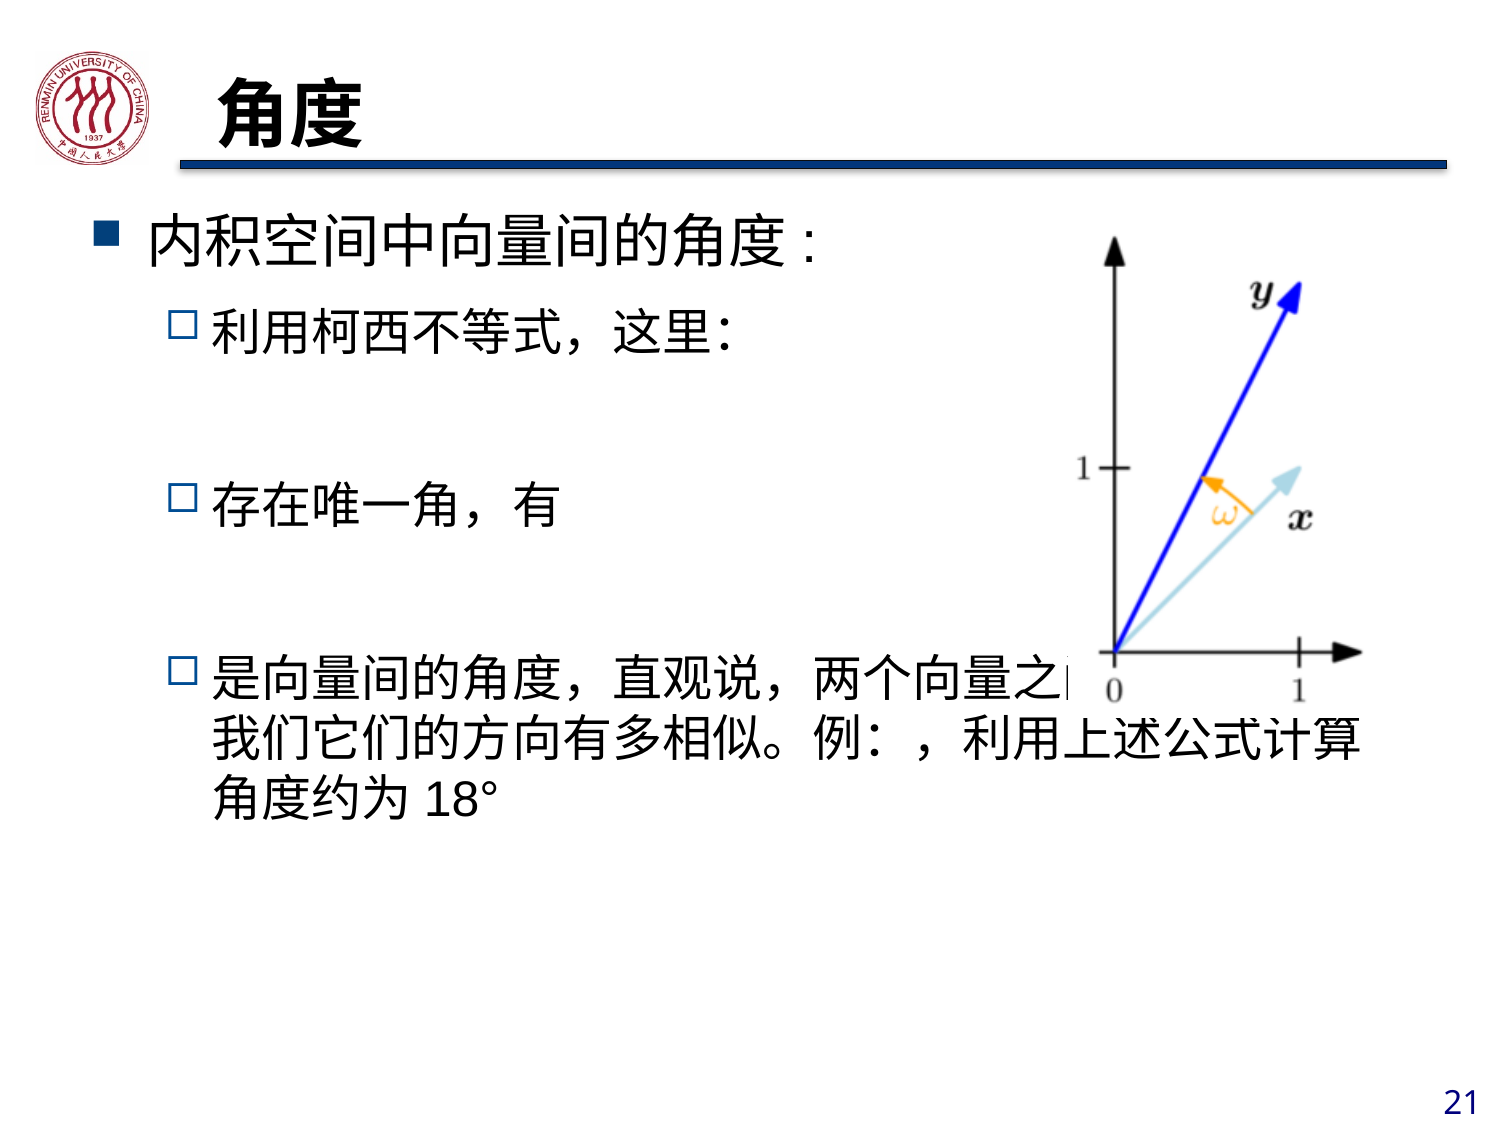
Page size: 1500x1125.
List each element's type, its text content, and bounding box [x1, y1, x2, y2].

picture [1068, 219, 1384, 719]
title 角度 [198, 18, 1407, 205]
picture [35, 51, 149, 165]
